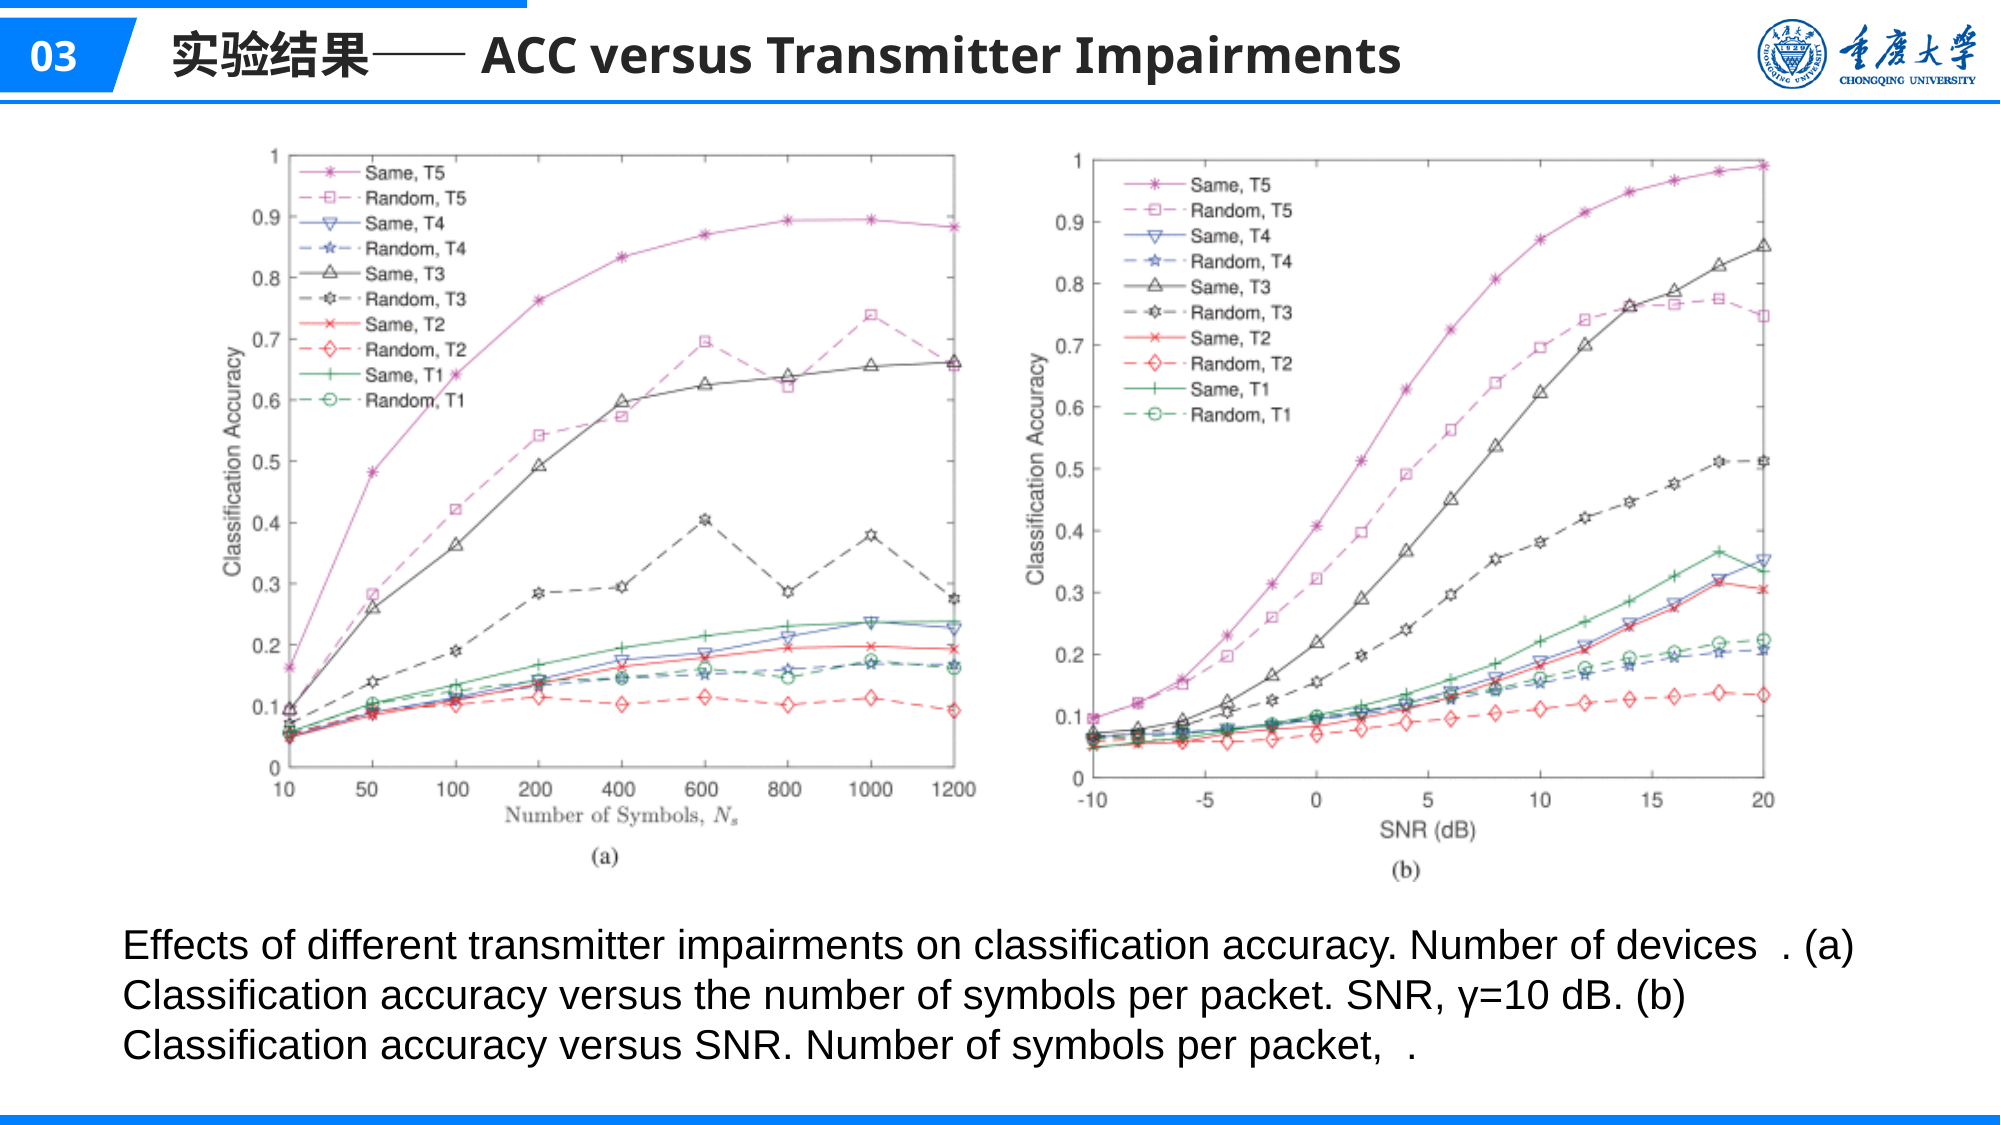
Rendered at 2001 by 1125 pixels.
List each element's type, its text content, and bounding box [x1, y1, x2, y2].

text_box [221, 146, 1779, 882]
text_box [0, 0, 527, 8]
picture [1757, 19, 1976, 89]
text_box 实验结果——ACC versus Transmitter Impairments [155, 16, 1590, 92]
text_box [0, 1115, 2000, 1125]
text_box [0, 17, 138, 93]
text_box 03 [0, 22, 108, 87]
